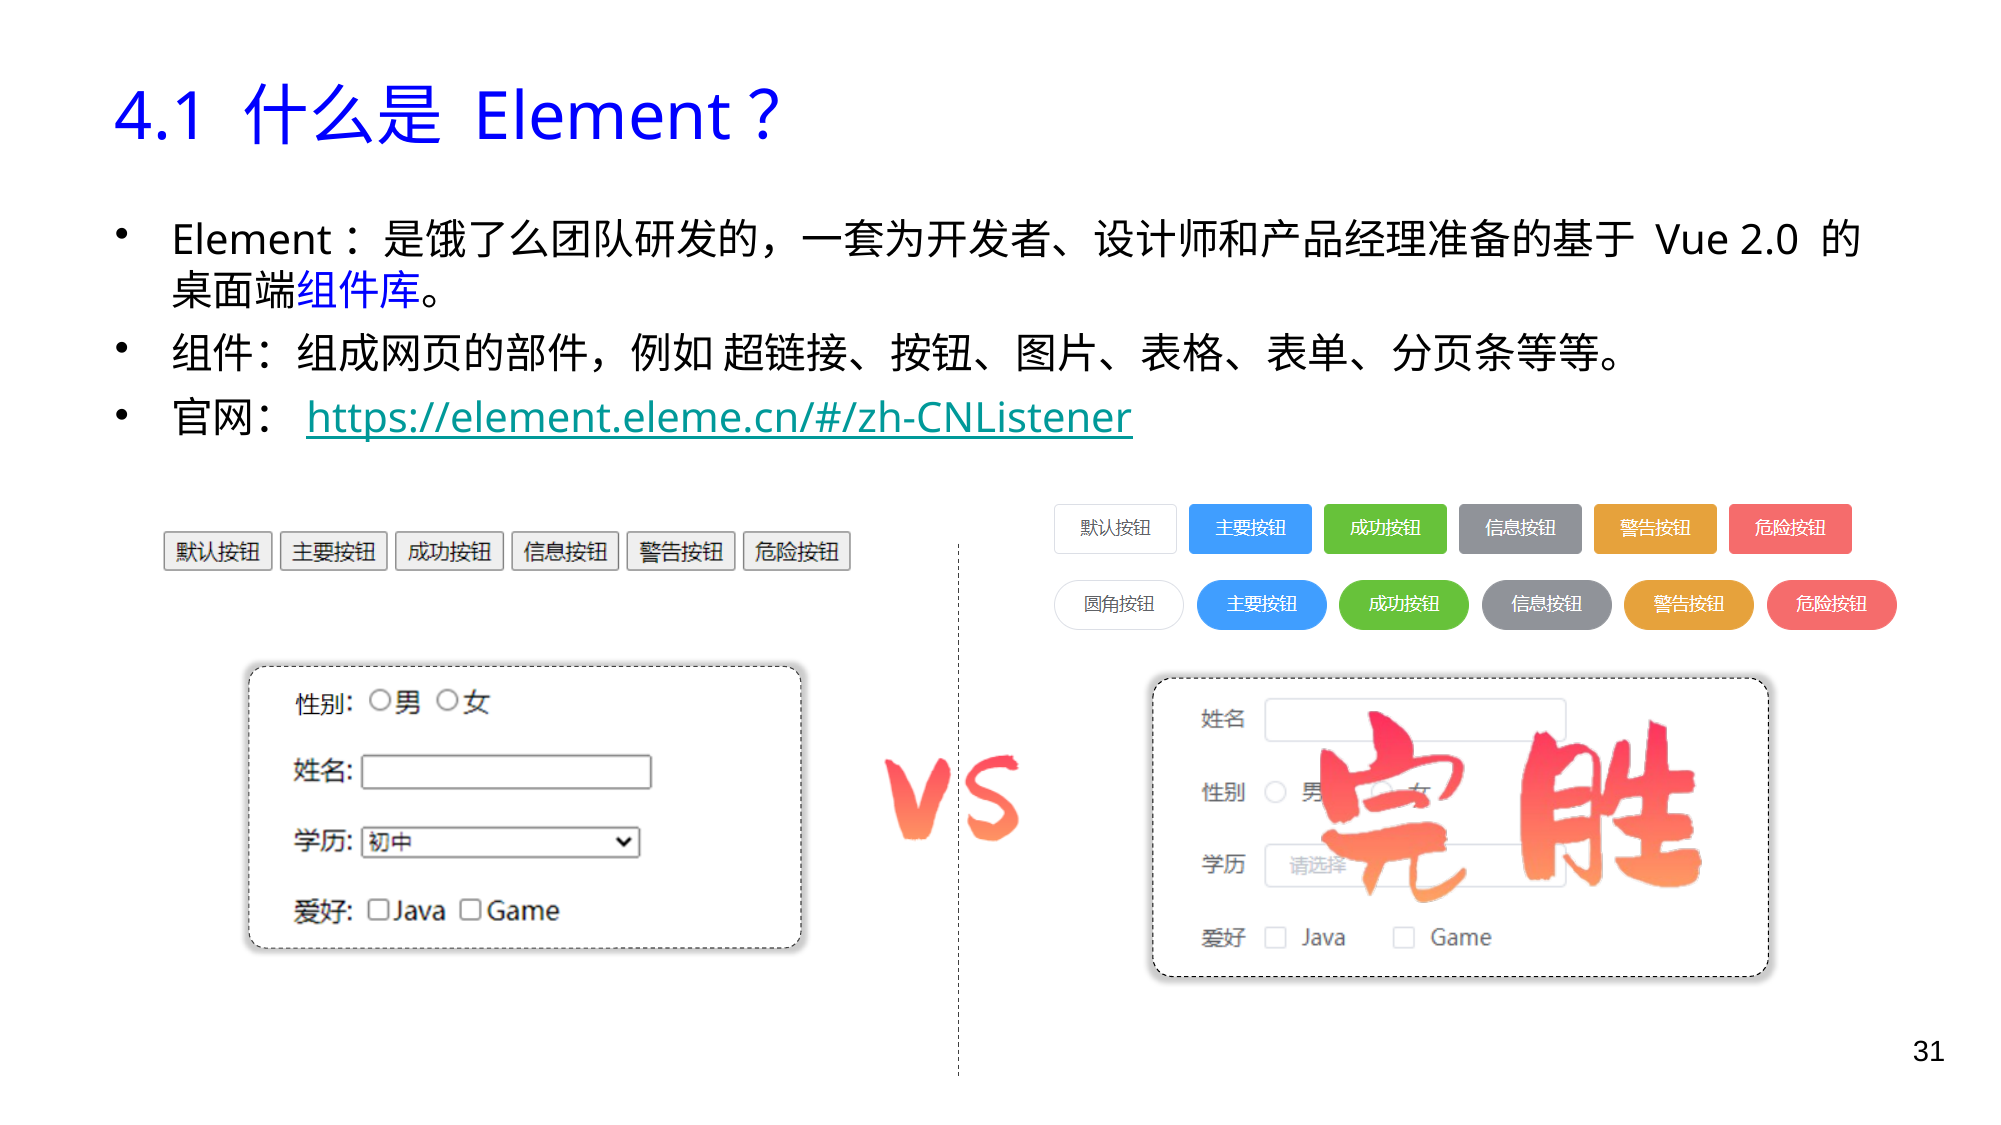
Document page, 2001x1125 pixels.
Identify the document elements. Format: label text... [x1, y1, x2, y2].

list Element：是饿了么团队研发的，一套为开发者、设计师和产品经理准备的基于 Vue 2.0 的桌面端组件库。 组件：组成网页的部件，例如 超链接、按钮、图片、表格、表单、分页条等等。 官网：https://element.eleme.cn/#/zh-CNListener [99, 205, 1900, 447]
title 4.1 什么是 Element？ [99, 45, 1900, 181]
picture [248, 666, 802, 949]
picture [154, 519, 862, 581]
slide_number 31 [1493, 1024, 1961, 1103]
picture [1046, 495, 1918, 645]
picture [872, 742, 957, 862]
picture [1152, 677, 1769, 977]
picture [959, 742, 1036, 862]
